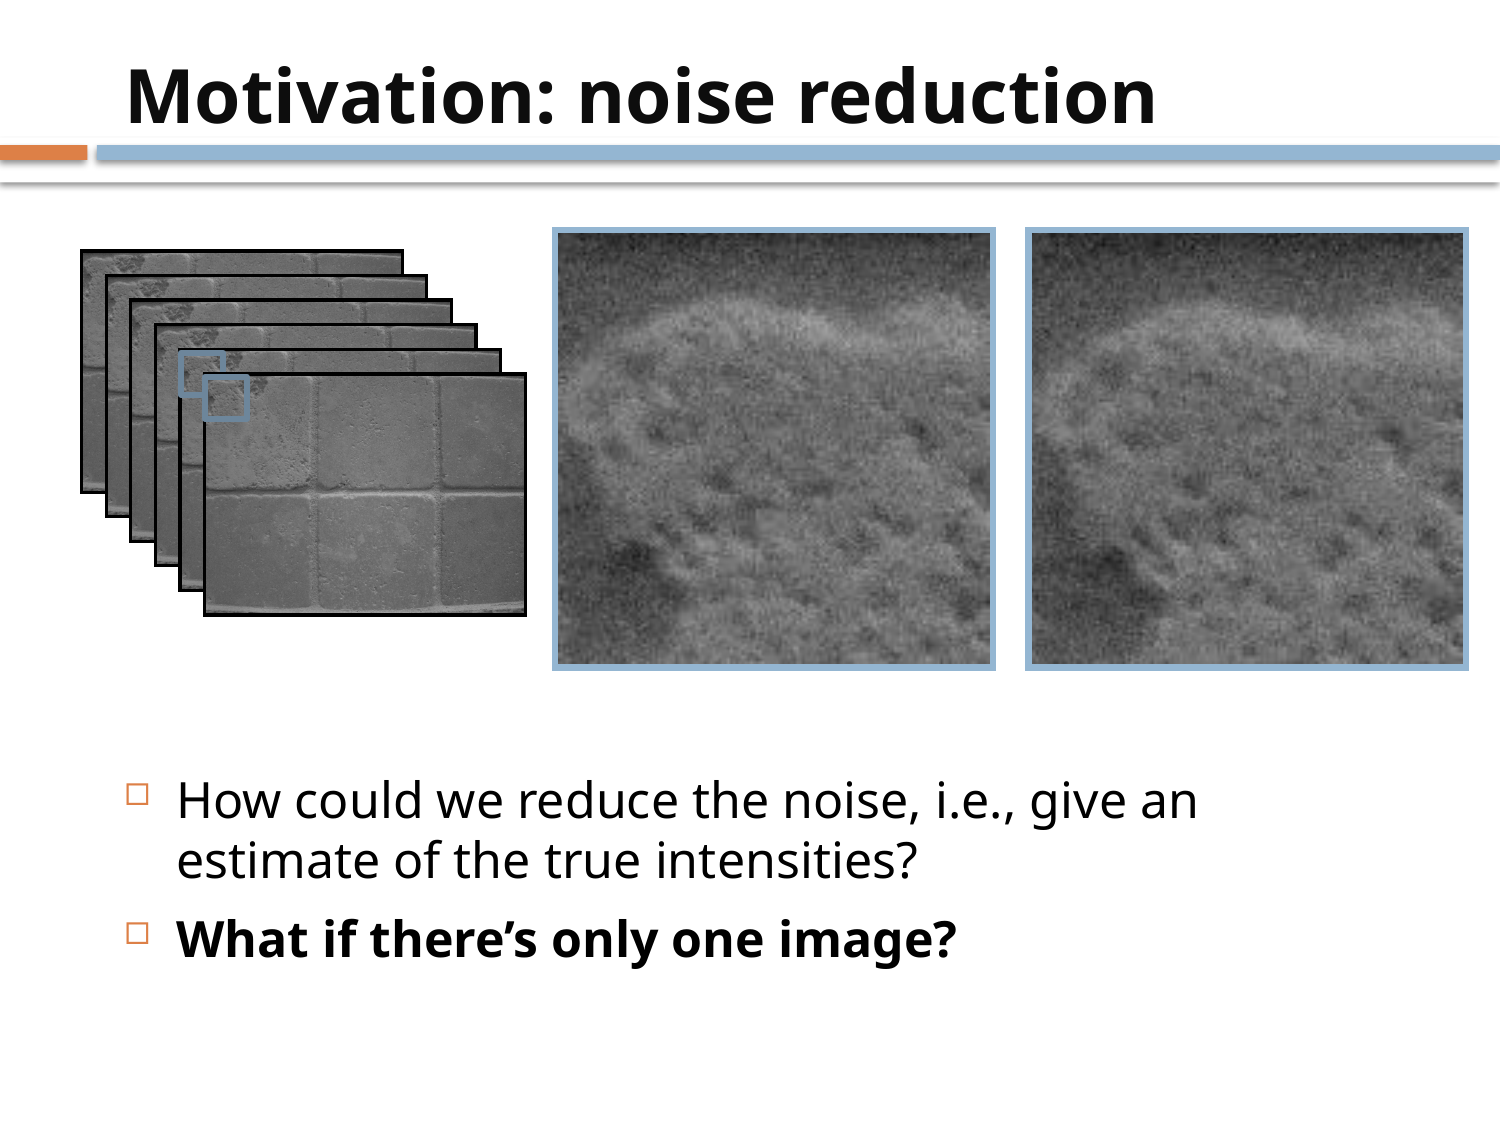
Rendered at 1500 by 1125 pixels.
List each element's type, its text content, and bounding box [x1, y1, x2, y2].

title Motivation: noise reduction [109, 0, 1385, 188]
picture [557, 232, 990, 665]
picture [83, 252, 524, 614]
picture [1031, 232, 1464, 665]
list How could we reduce the noise, i.e., give an estimate of the true intensities? What if there’s only one image? [109, 682, 1385, 970]
